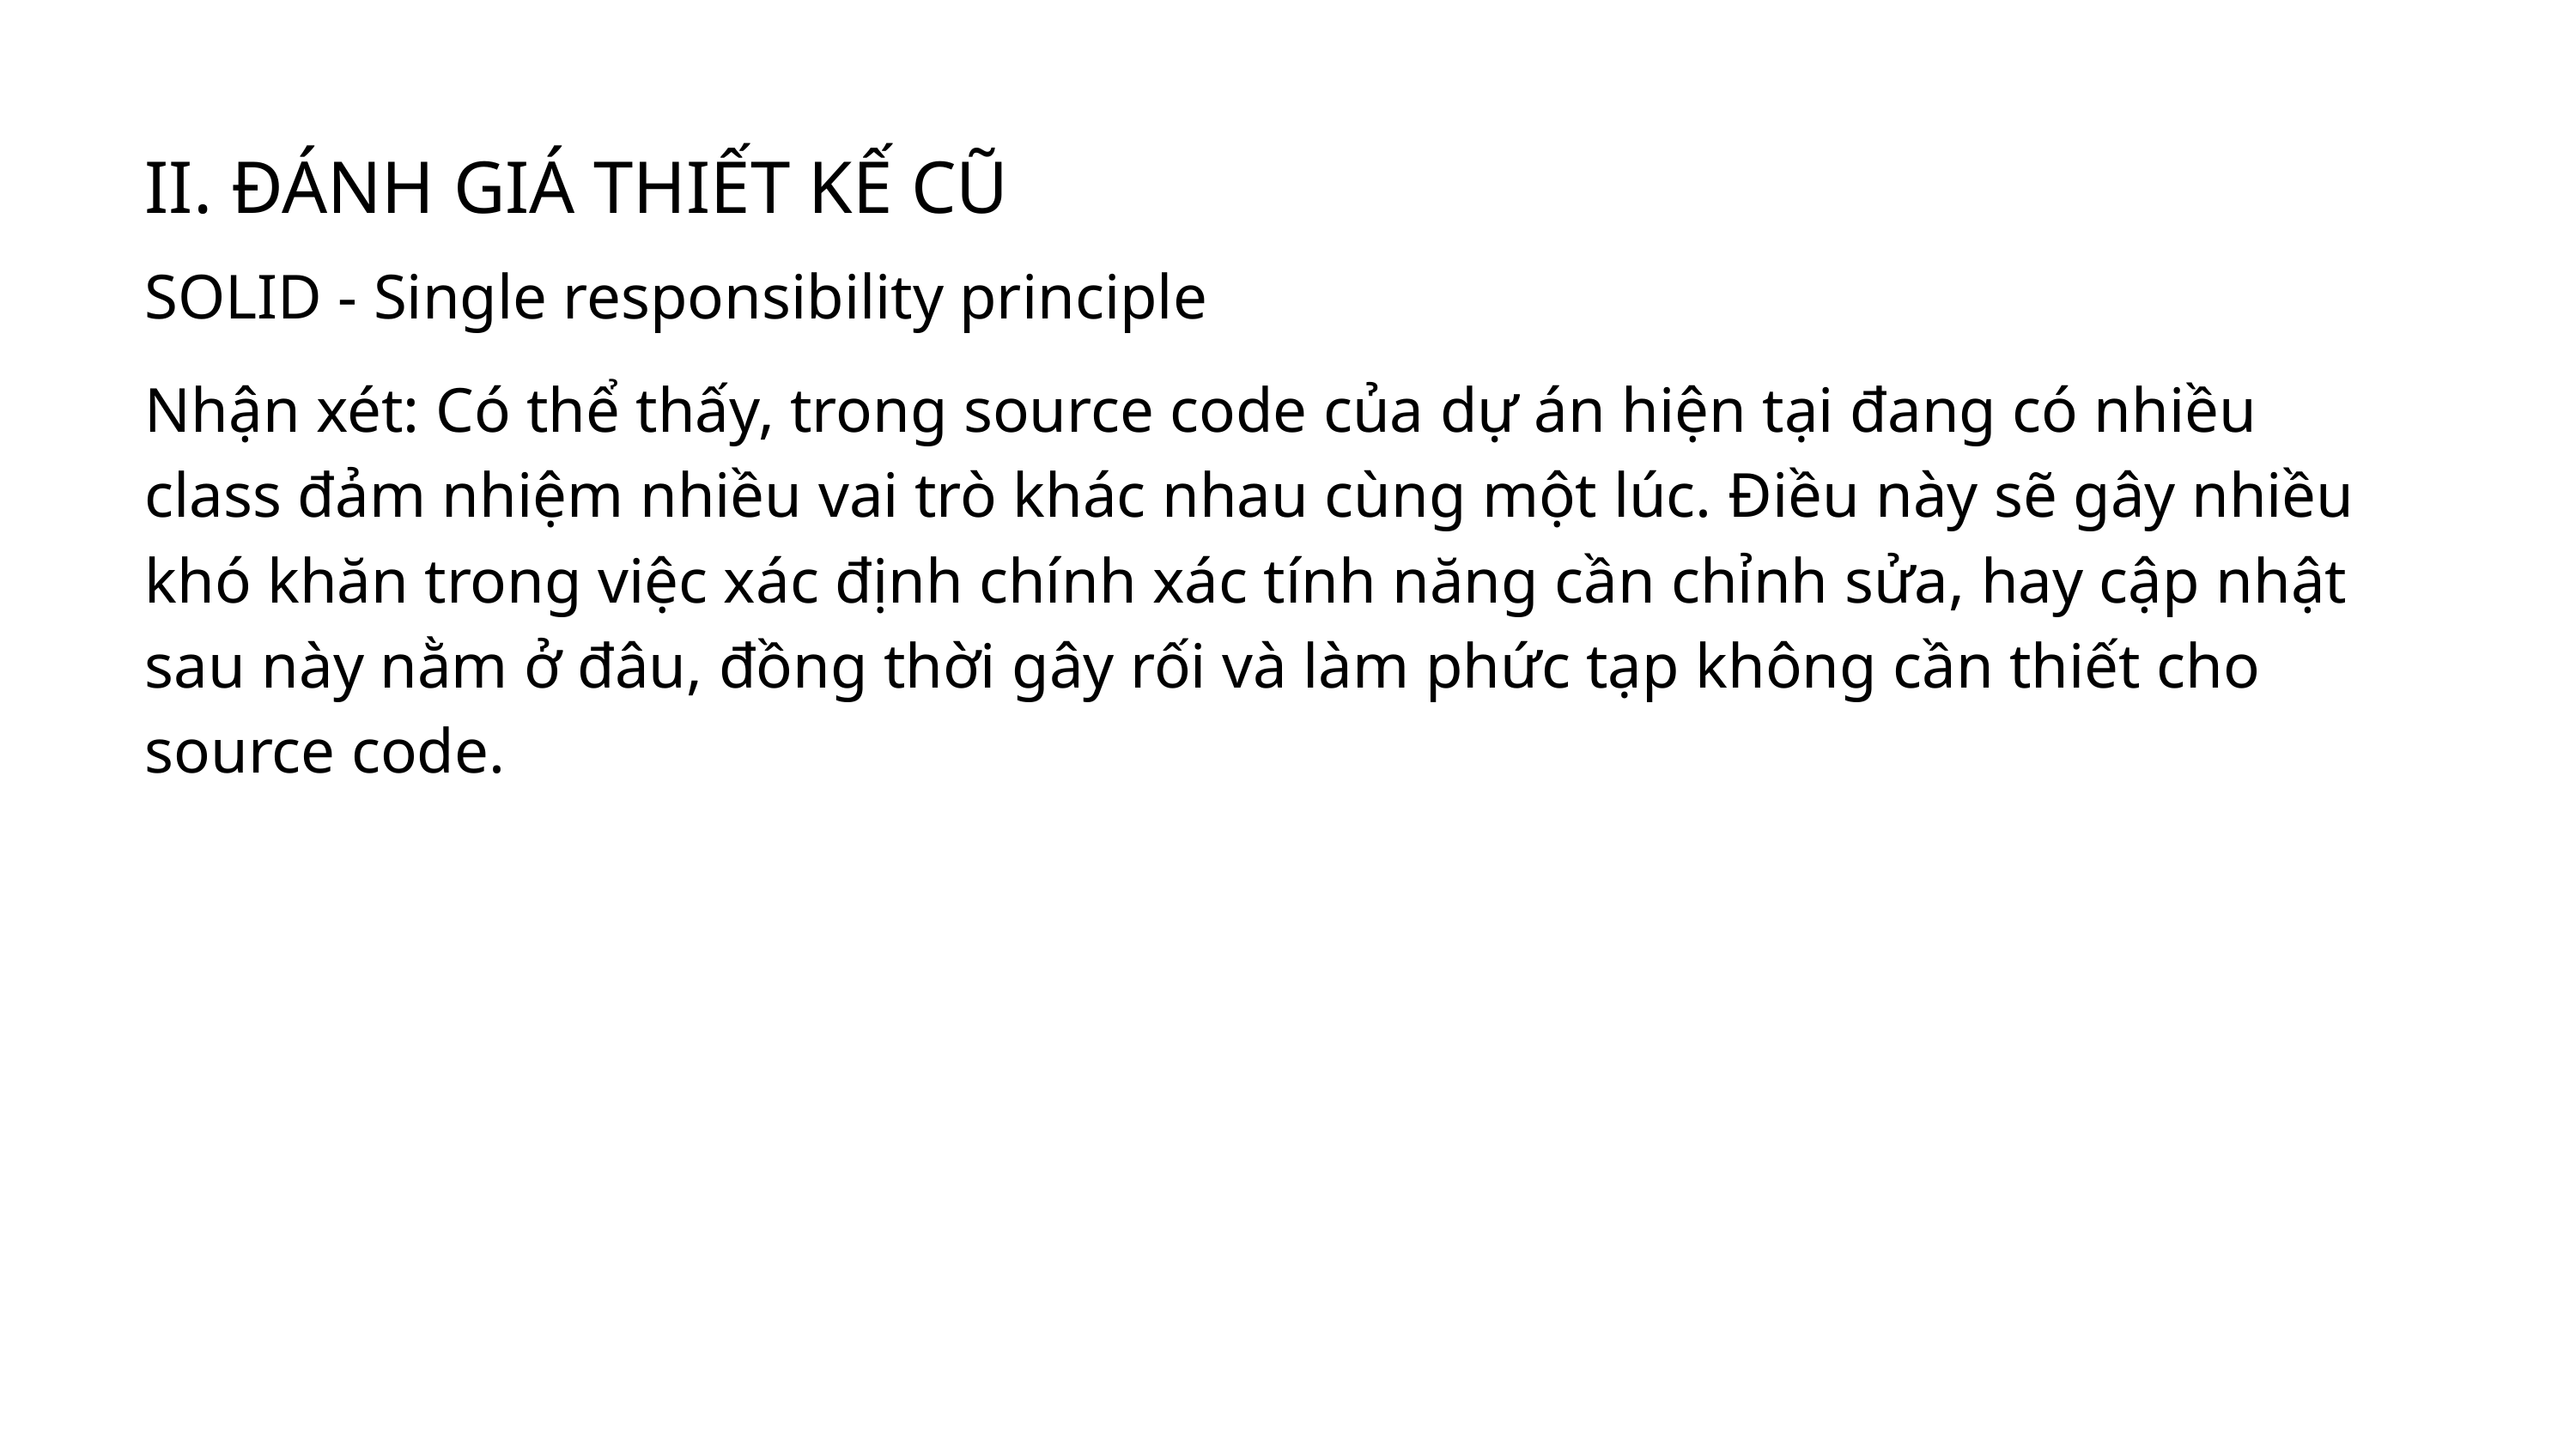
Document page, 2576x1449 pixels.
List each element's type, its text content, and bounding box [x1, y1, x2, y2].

text_box II. ĐÁNH GIÁ THIẾT KẾ CŨ [144, 159, 1739, 228]
text_box SOLID - Single responsibility principle [144, 246, 2390, 359]
text_box Nhận xét: Có thể thấy, trong source code của dự án hiện tại đang có nhiều class đảm nhiệm nhiều vai trò khác nhau cùng một lúc. Điều này sẽ gây nhiều khó khăn trong việc xác định chính xác tính năng cần chỉnh sửa, hay cập nhật sau này nằm ở đâu, đồng thời gây rối và làm phức tạp không cần thiết cho source code. [144, 359, 2390, 870]
